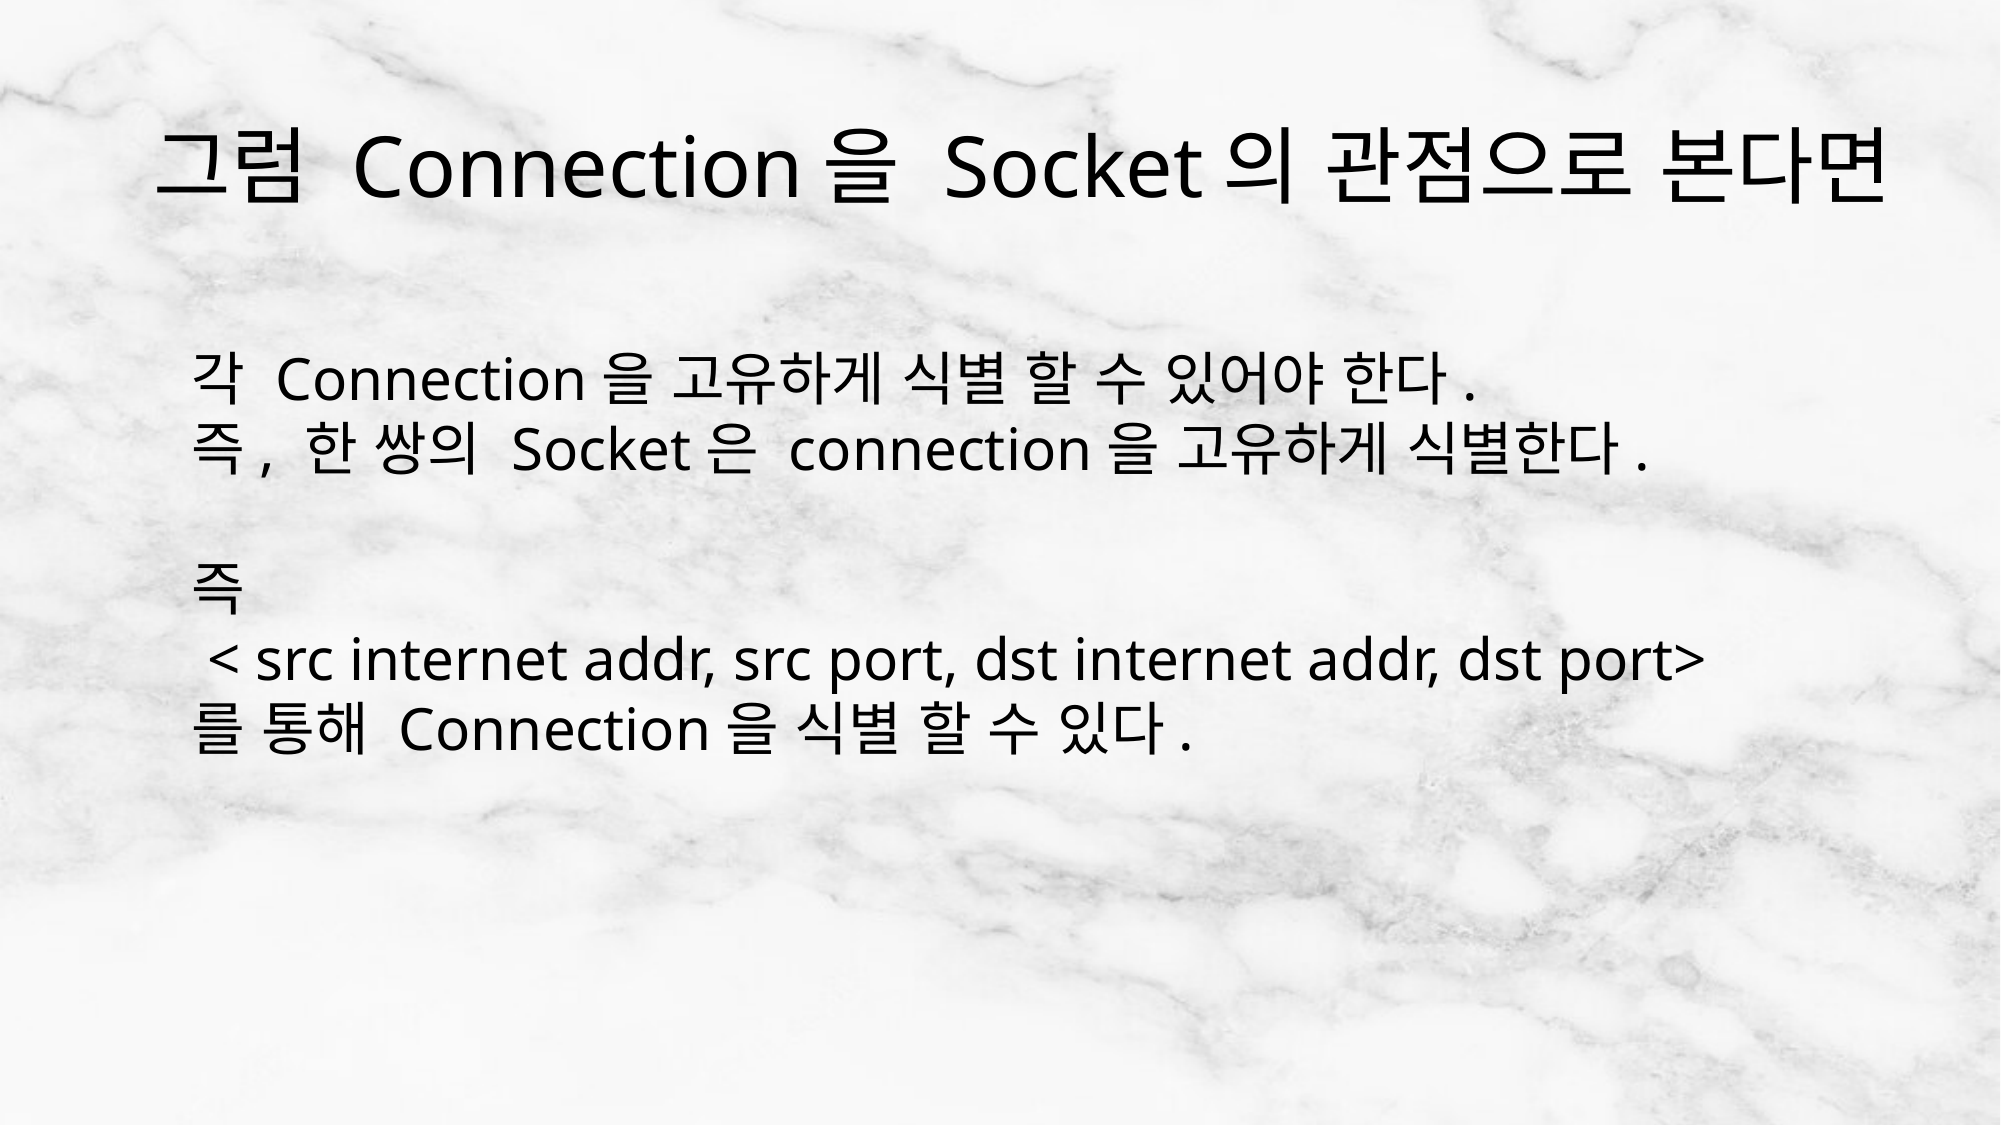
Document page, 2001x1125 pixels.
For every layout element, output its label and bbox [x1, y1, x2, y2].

list [0, 0, 2000, 1125]
